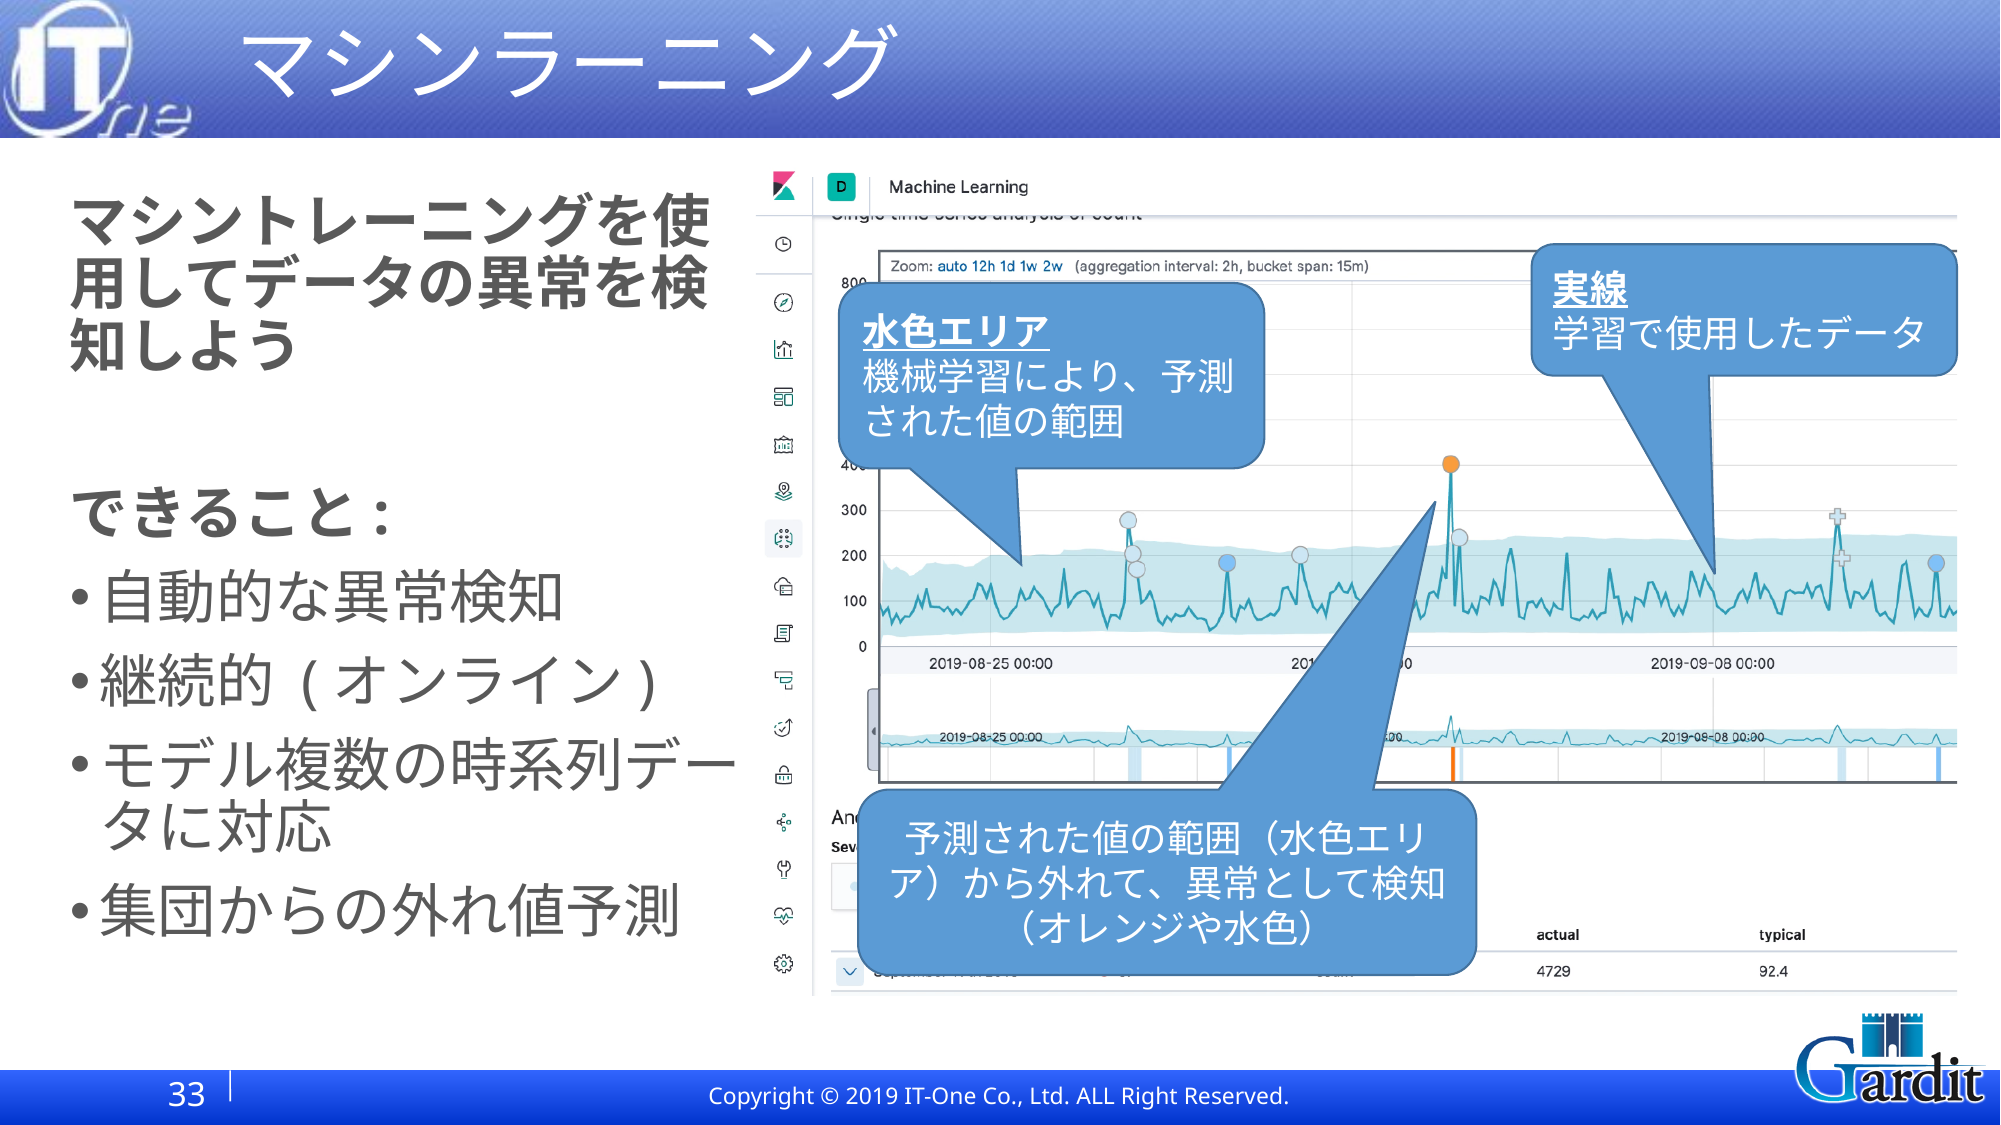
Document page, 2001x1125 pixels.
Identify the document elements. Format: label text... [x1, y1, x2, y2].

picture [0, 0, 2000, 138]
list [755, 157, 1958, 996]
text_box マシントレーニングを使用してデータの異常を検知しよう できること: 自動的な異常検知 継続的 (オンライン) モデル複数の時系列データに対応 集団からの外れ値予測 [55, 184, 776, 1023]
title マシンラーニング [220, 8, 1921, 127]
slide_number 33 [0, 1071, 221, 1120]
picture [1793, 1010, 1989, 1105]
